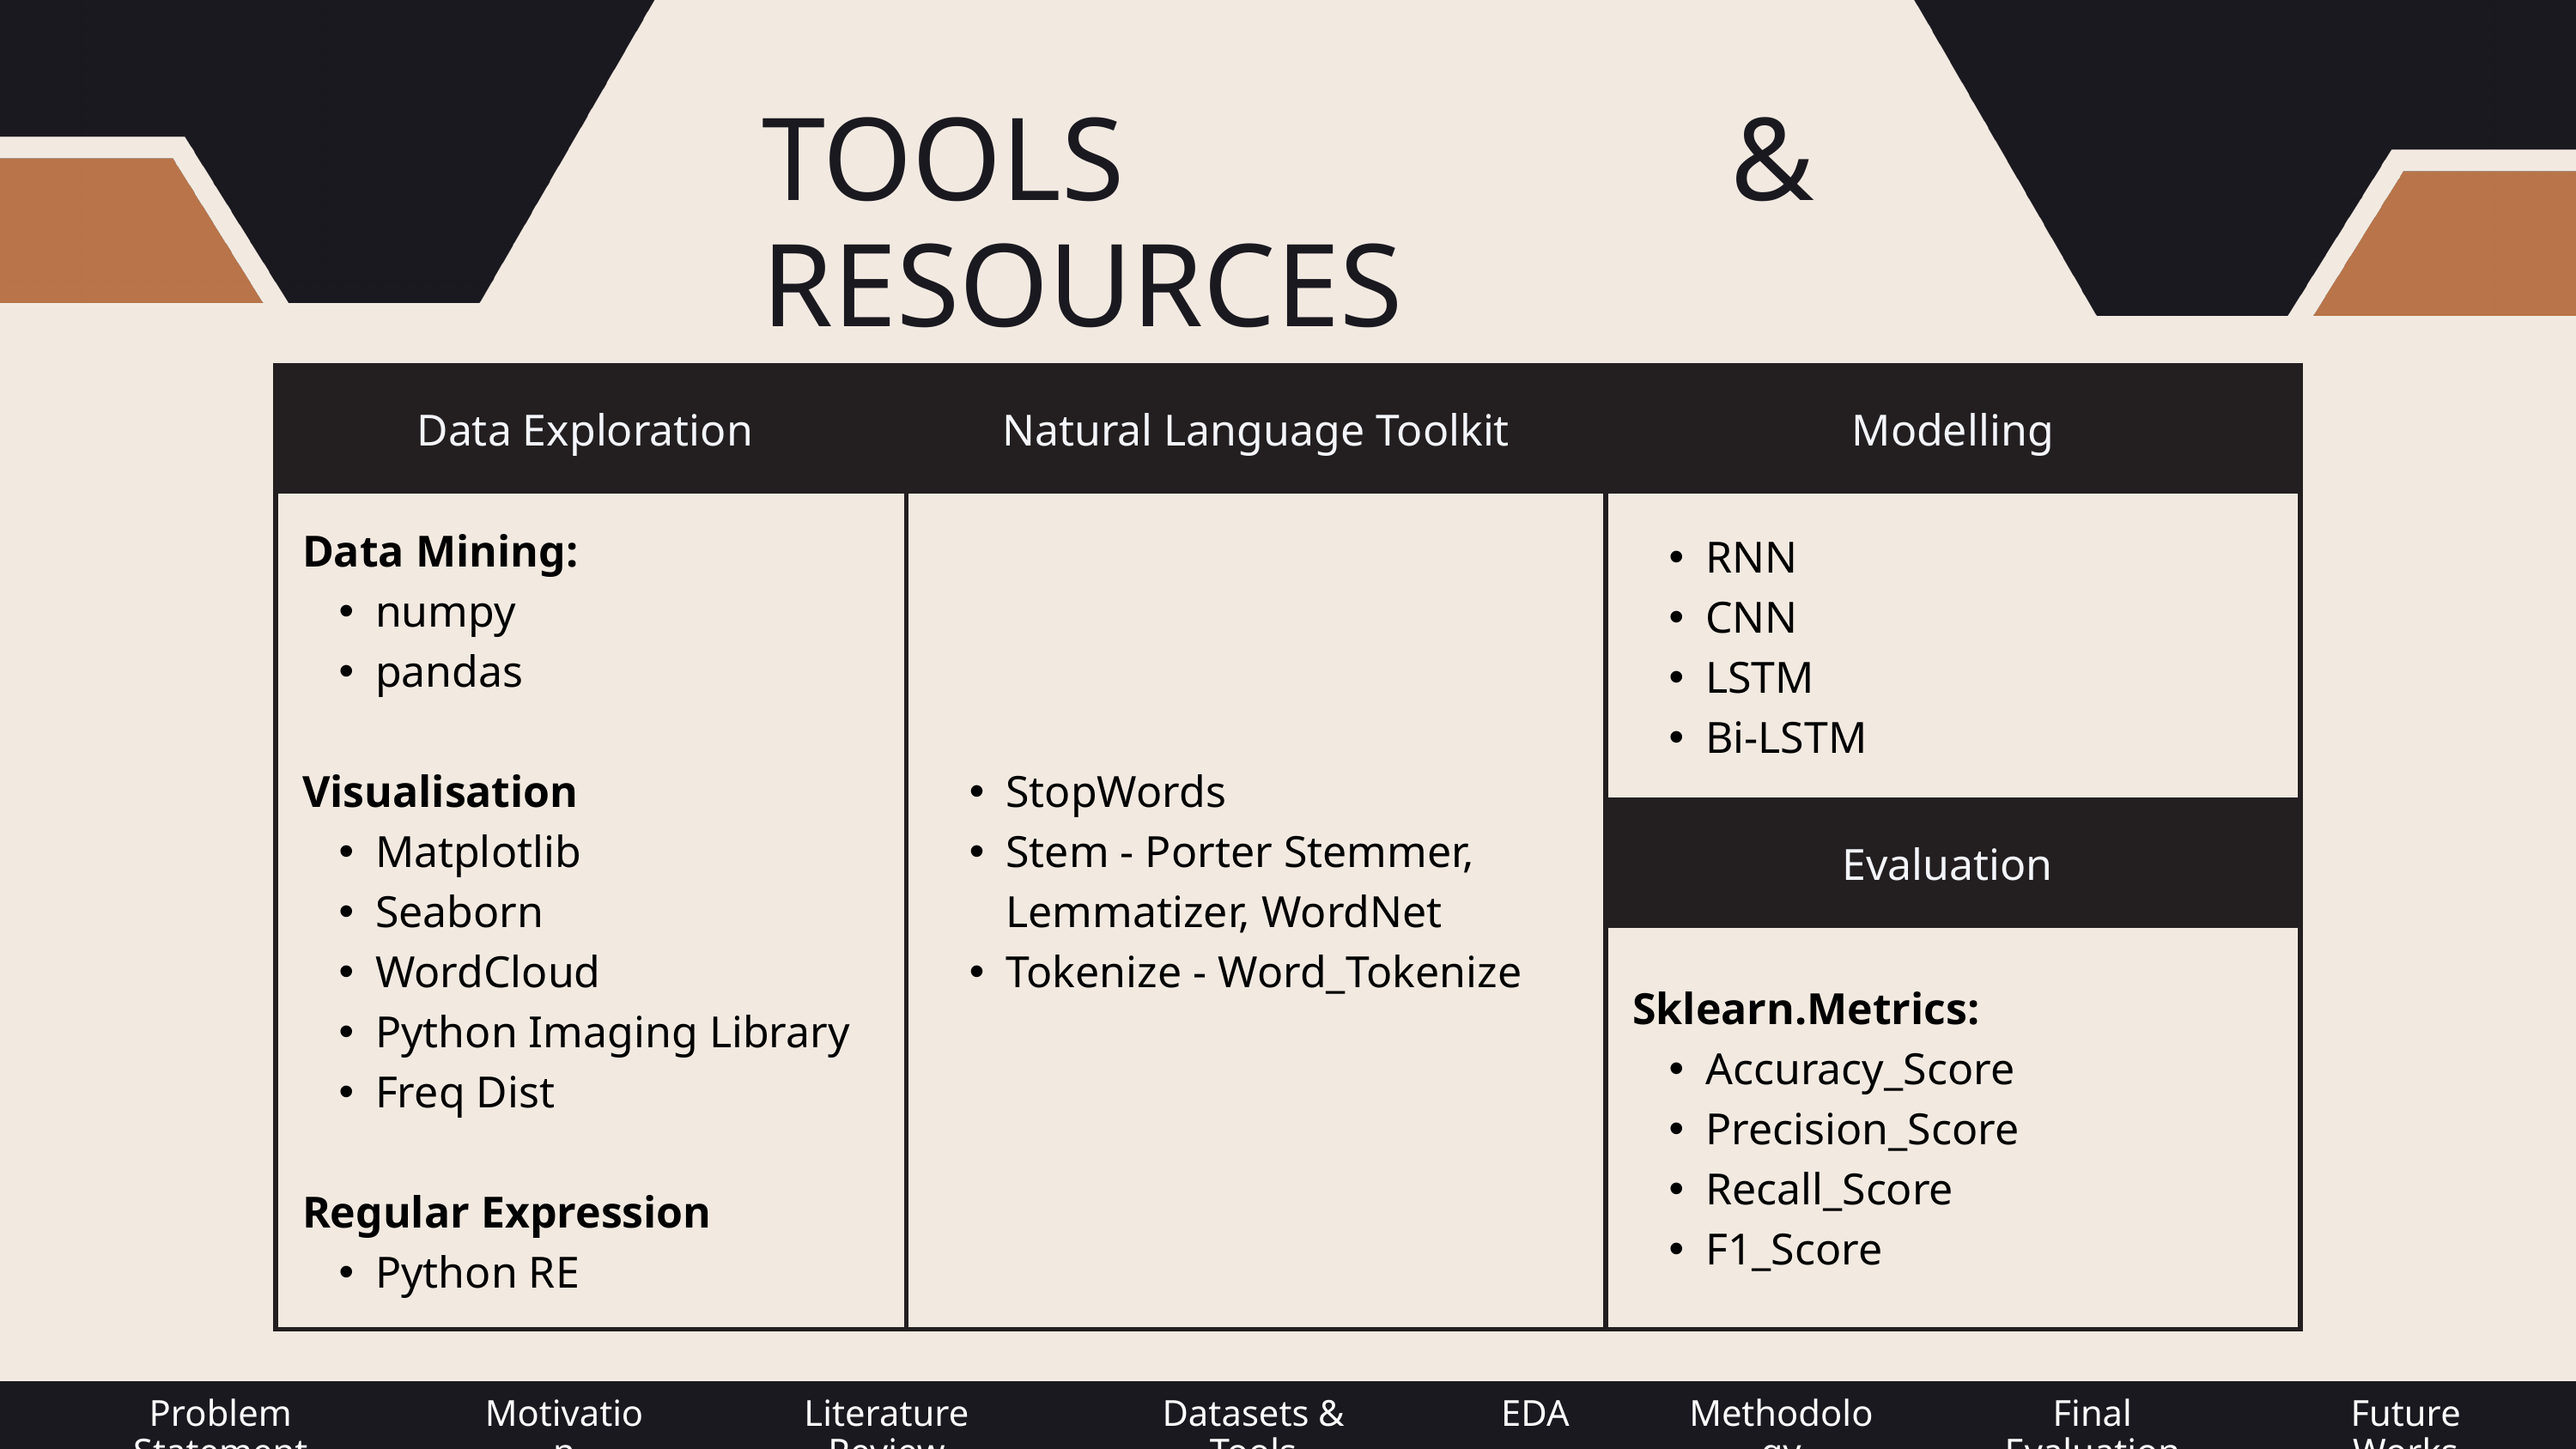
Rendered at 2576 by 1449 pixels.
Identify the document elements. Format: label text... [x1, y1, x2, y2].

table_header Natural Language Toolkit [908, 367, 1603, 489]
table_cell RNN CNN LSTM Bi-LSTM [1608, 494, 2298, 797]
text_box TOOLS & RESOURCES [762, 97, 1814, 349]
table_cell StopWords Stem - Porter Stemmer, Lemmatizer, WordNet Tokenize - Word_Tokenize [908, 494, 1603, 1327]
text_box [0, 1380, 2576, 1449]
picture [1826, 0, 2576, 316]
table_cell Evaluation [1608, 803, 2298, 924]
picture [0, 0, 750, 303]
table_header Data Exploration [278, 367, 904, 489]
table_header Modelling [1608, 367, 2298, 489]
table_cell Sklearn.Metrics: Accuracy_Score Precision_Score Recall_Score F1_Score [1608, 928, 2298, 1327]
table_cell Data Mining: numpy pandas Visualisation Matplotlib Seaborn WordCloud Python Imaging Library Freq Dist Regular Expression Python RE [278, 494, 904, 1327]
